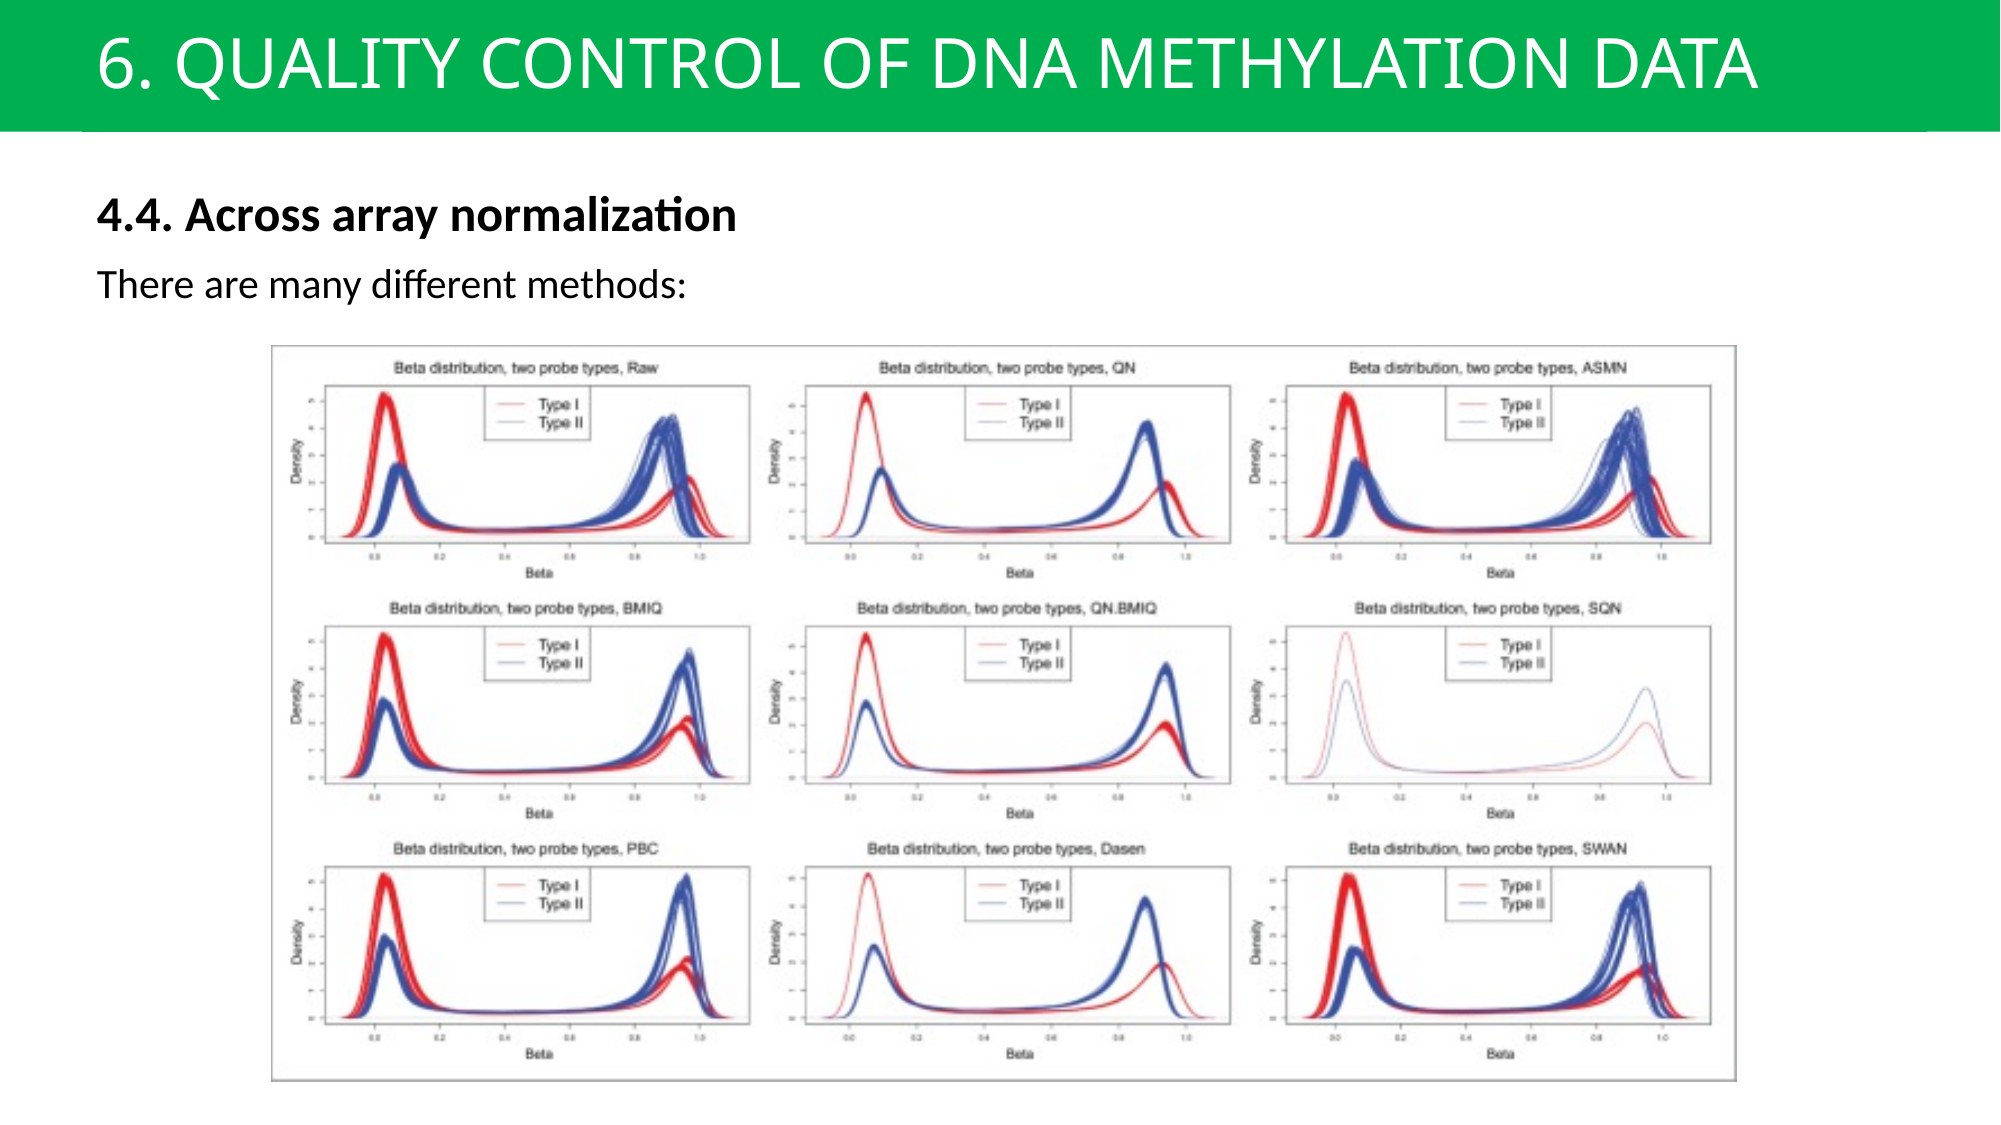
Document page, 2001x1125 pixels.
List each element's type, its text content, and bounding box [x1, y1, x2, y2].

title 6. QUALITY CONTROL OF DNA METHYLATION DATA [81, 0, 1928, 132]
text_box [0, 0, 2000, 133]
list 4.4. Across array normalization There are many different methods: [81, 180, 1928, 1082]
picture [270, 345, 1737, 1082]
